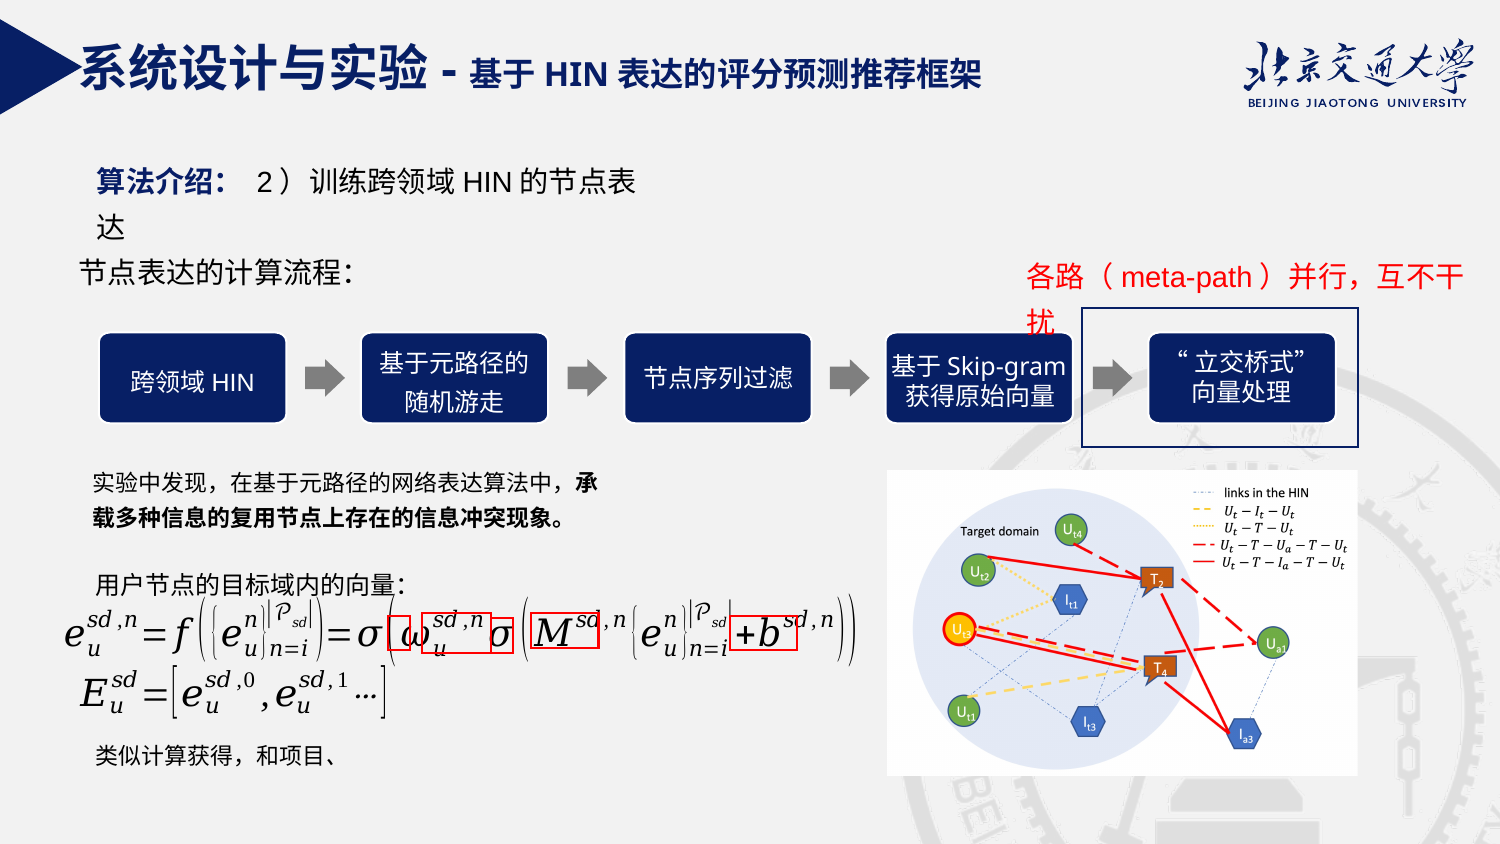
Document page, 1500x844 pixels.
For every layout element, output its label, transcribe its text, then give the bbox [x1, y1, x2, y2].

text_box [0, 19, 83, 115]
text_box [98, 331, 1336, 424]
text_box [1081, 347, 1359, 448]
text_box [63, 592, 859, 721]
text_box 节点表达的计算流程： [63, 236, 1297, 297]
text_box 算法介绍： 2）训练跨领域HIN的节点表达 [82, 145, 681, 236]
picture [887, 470, 1358, 776]
text_box 实验中发现，在基于元路径的网络表达算法中，承载多种信息的复用节点上存在的信息冲突现象。 [78, 452, 631, 539]
text_box 各路（meta-path）并行，互不干扰 [1011, 240, 1500, 347]
text_box 系统设计与实验-基于HIN表达的评分预测推荐框架 [63, 29, 999, 105]
